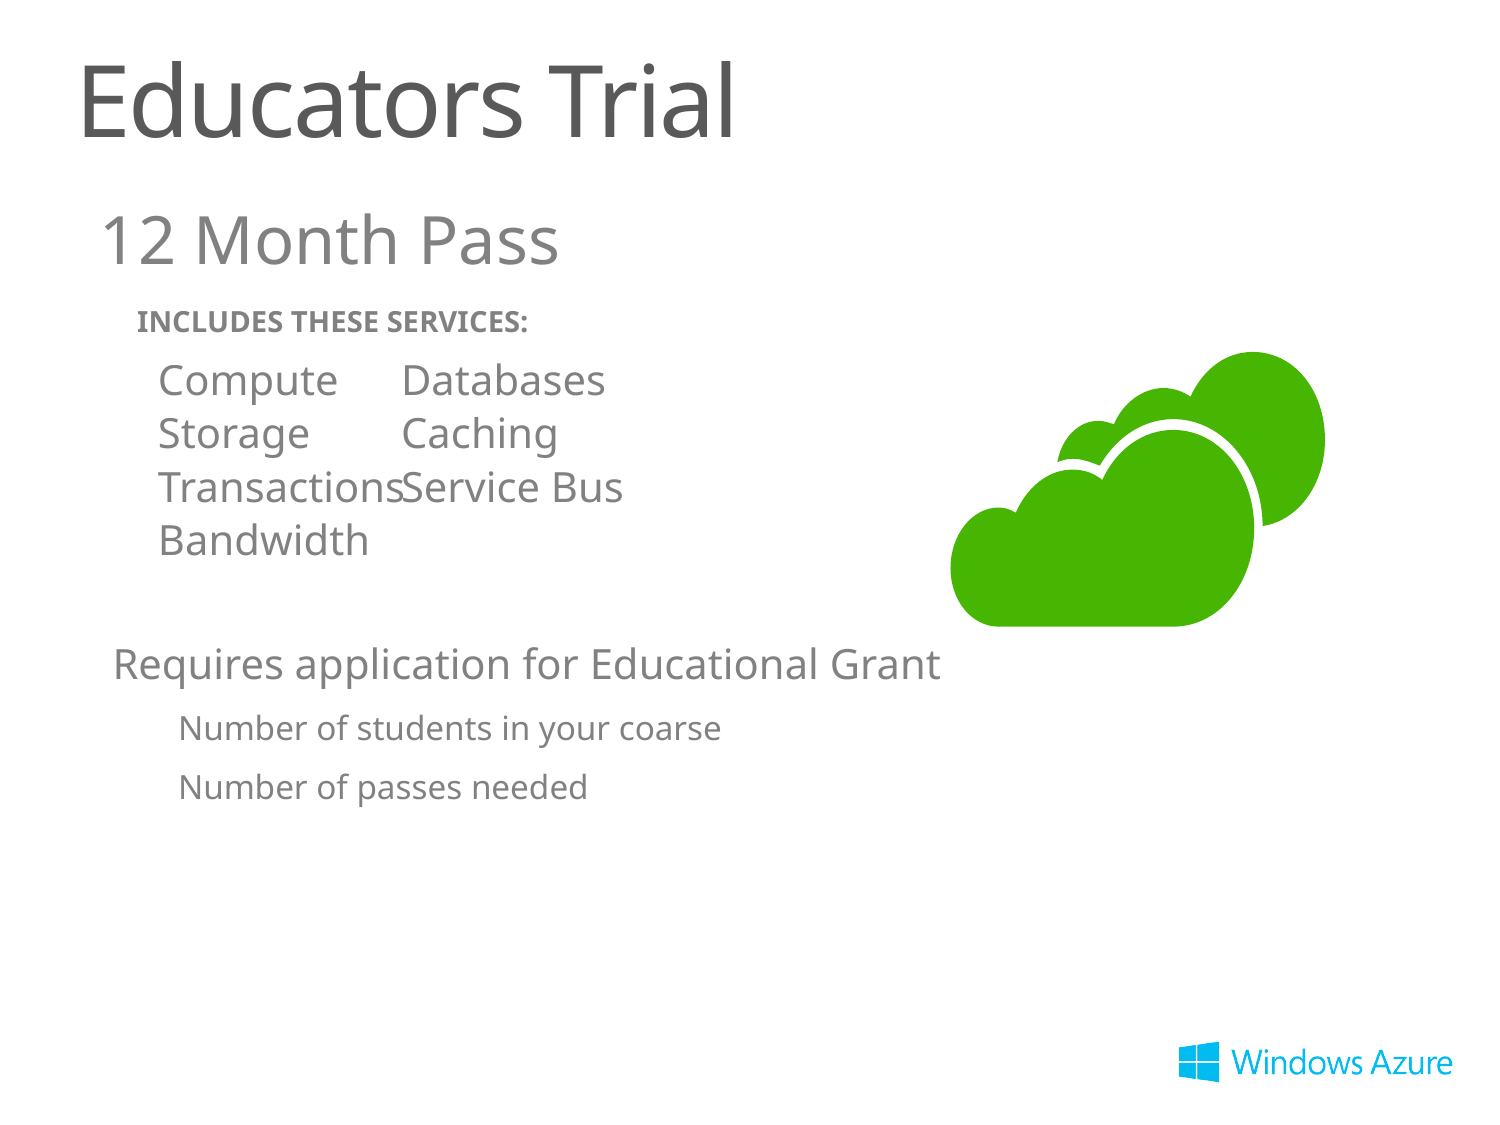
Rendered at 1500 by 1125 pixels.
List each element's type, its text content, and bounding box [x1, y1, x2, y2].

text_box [99, 206, 863, 572]
picture [1162, 1024, 1476, 1101]
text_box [950, 351, 1326, 627]
list Requires application for Educational Grant Number of students in your coarse Number of passes needed [97, 630, 1435, 983]
title Educators Trial [60, 45, 1410, 150]
